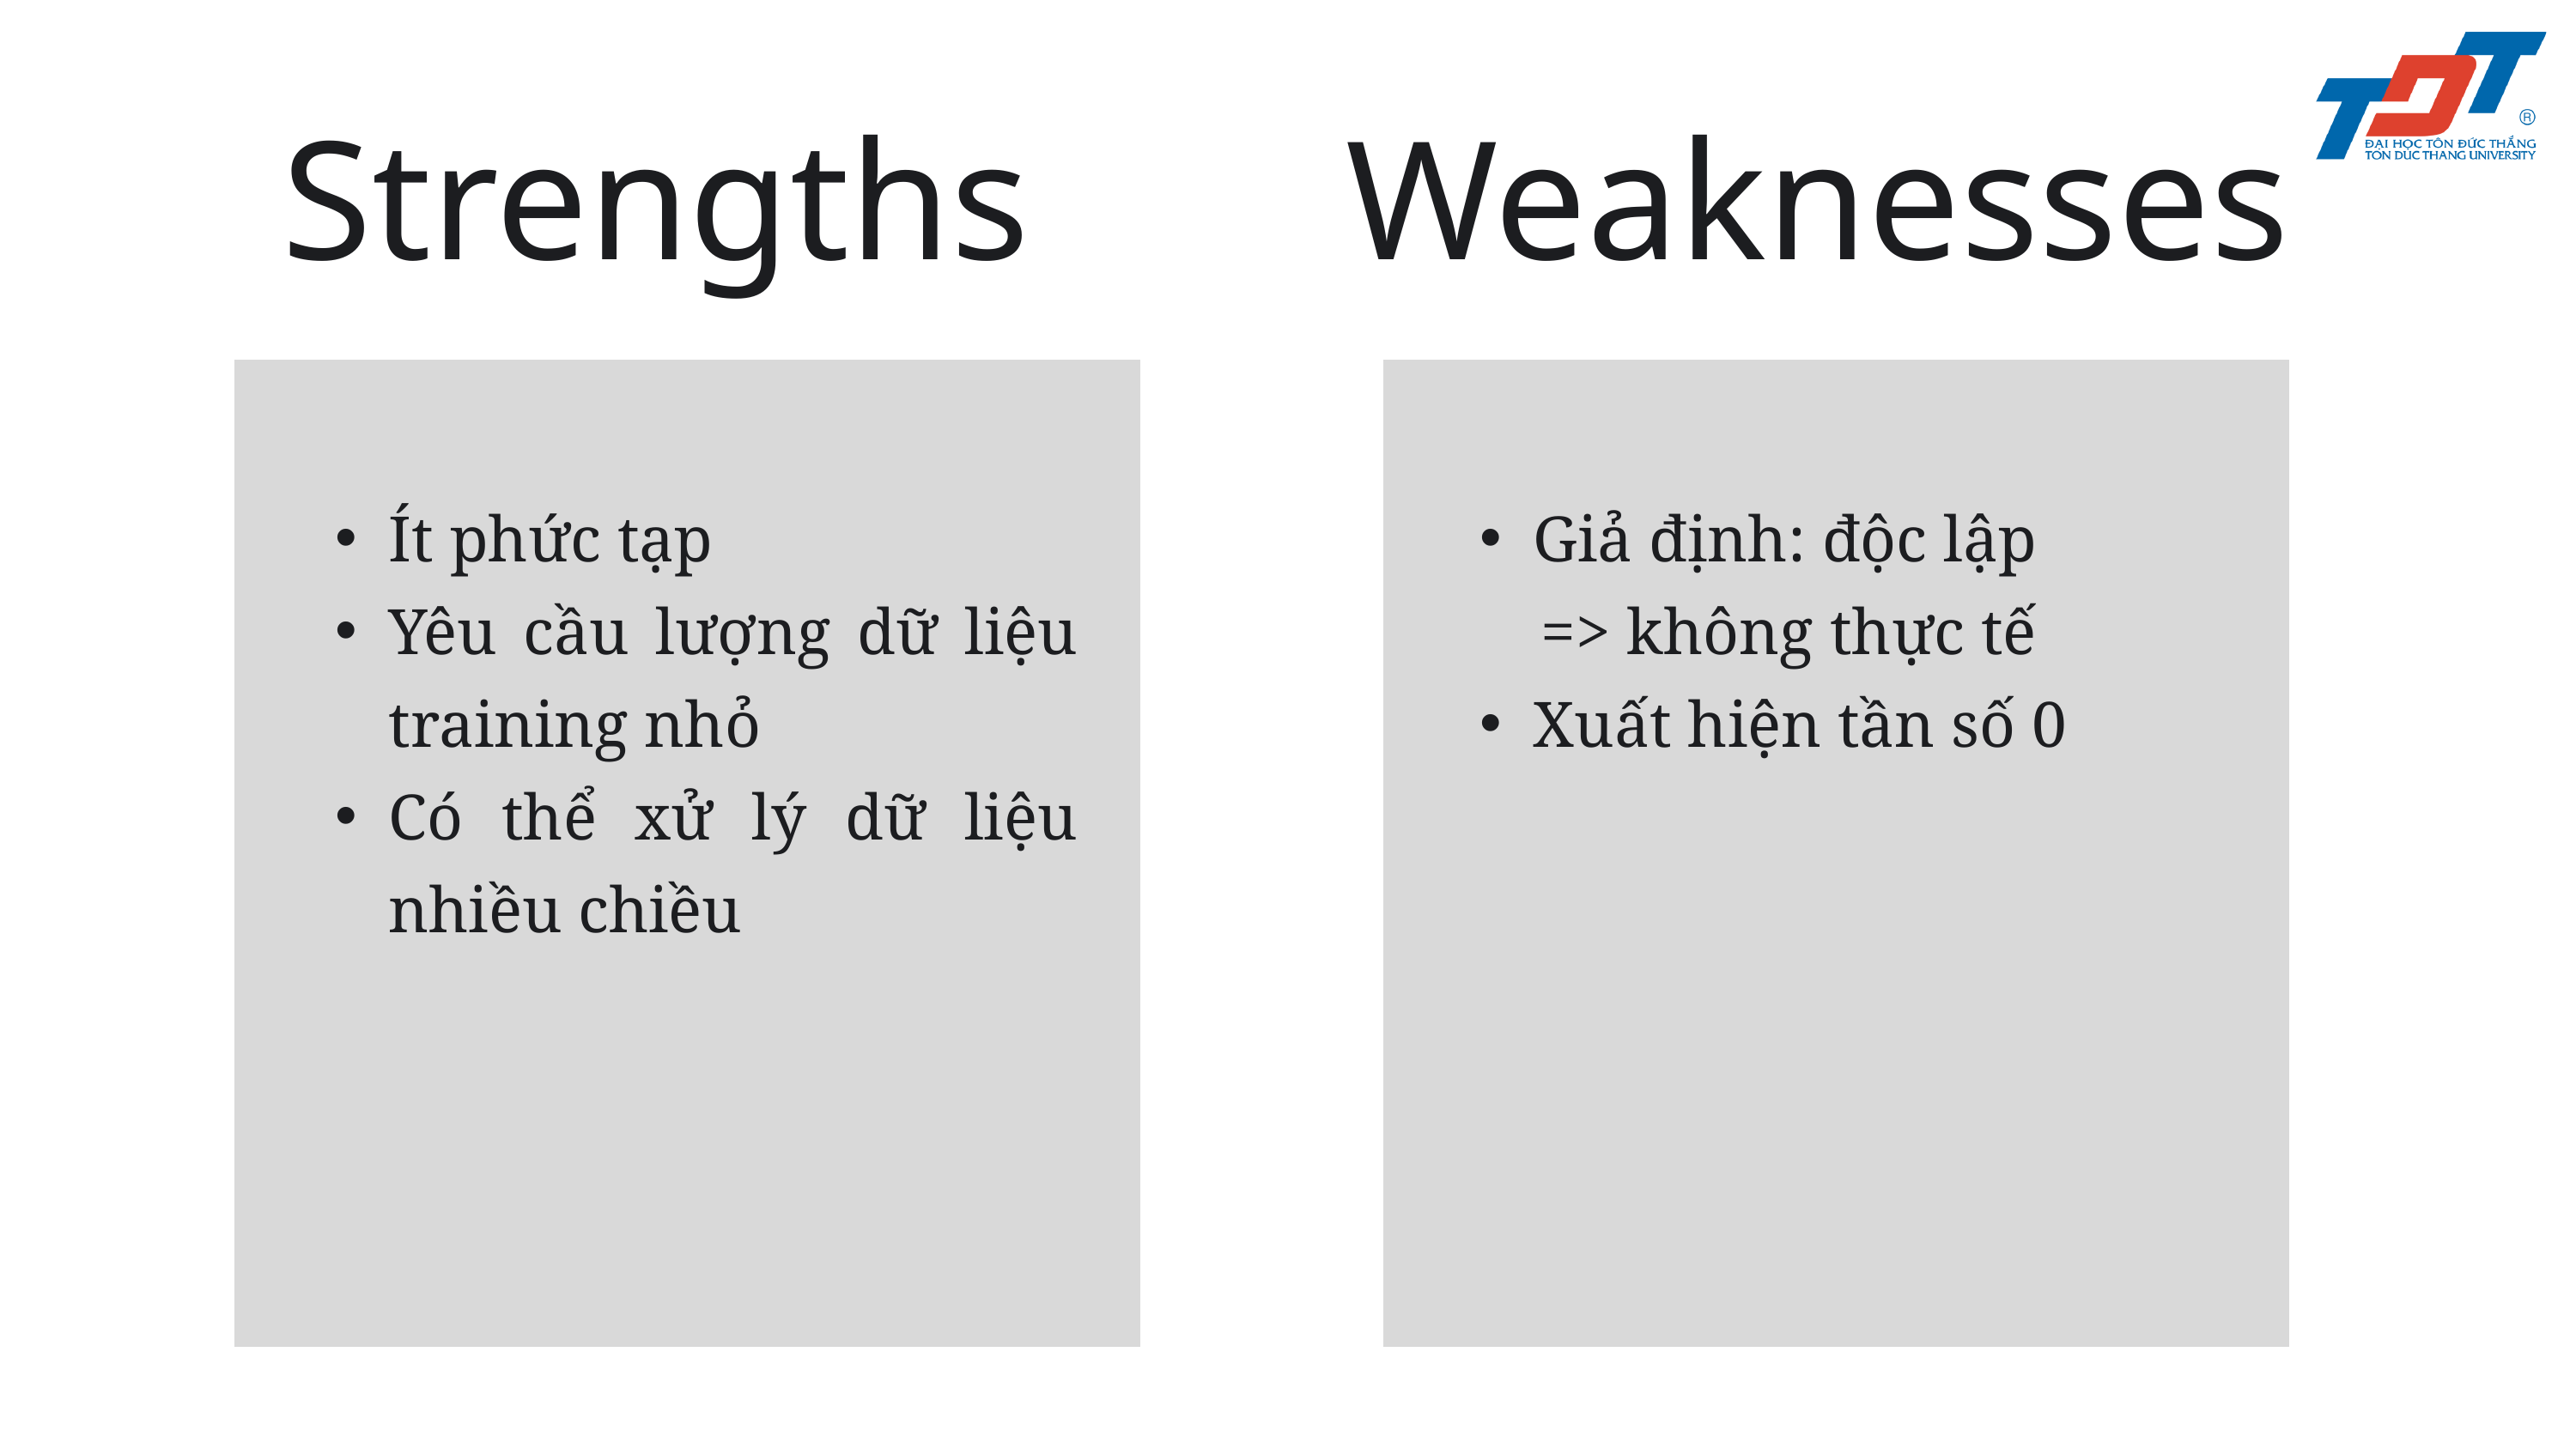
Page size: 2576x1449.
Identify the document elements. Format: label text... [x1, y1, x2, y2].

text_box [2316, 32, 2547, 160]
text_box Weaknesses [1346, 95, 2395, 293]
text_box Strengths [282, 95, 1093, 293]
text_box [1382, 359, 2289, 1348]
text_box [234, 359, 1141, 1348]
